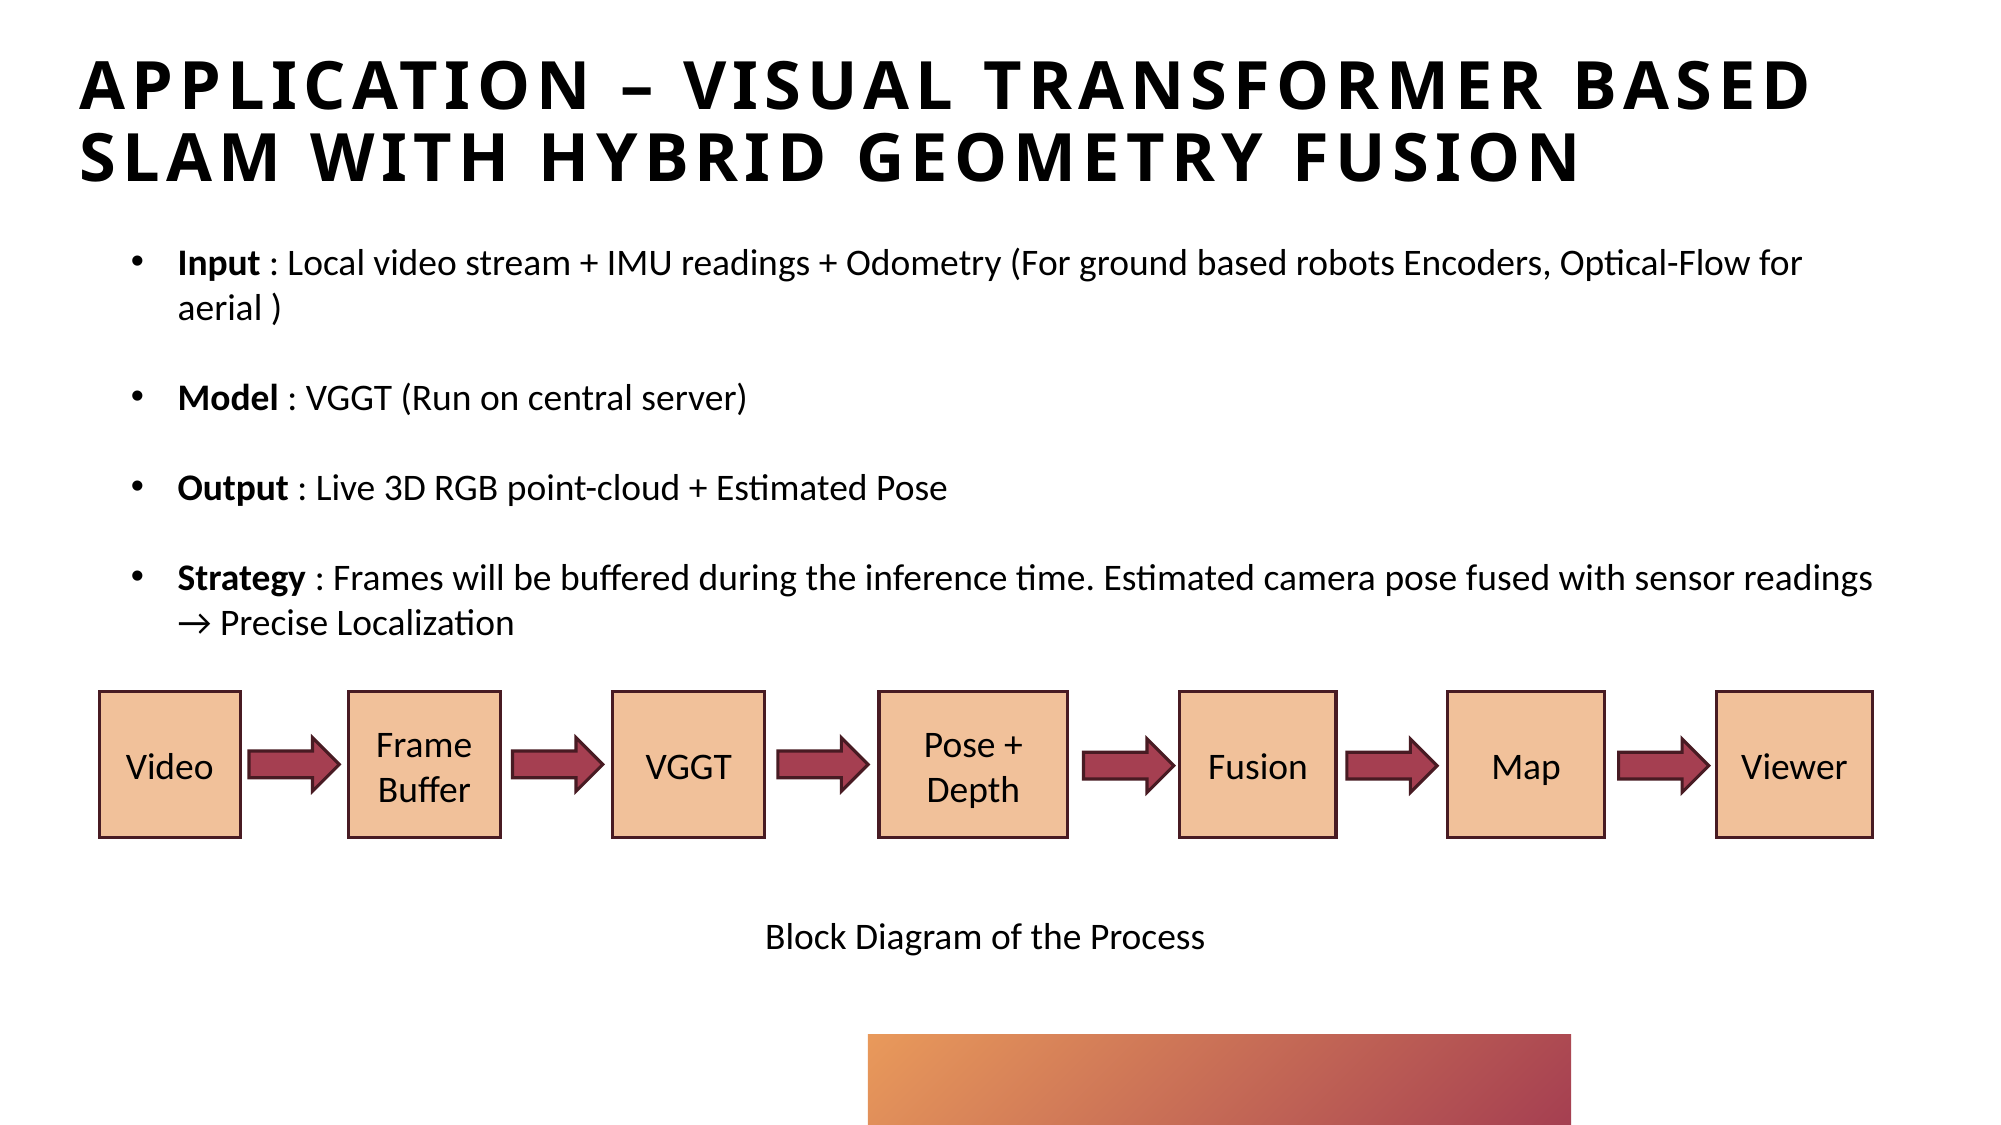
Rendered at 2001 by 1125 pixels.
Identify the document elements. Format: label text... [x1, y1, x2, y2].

text_box Input : Local video stream + IMU readings + Odometry (For ground based robots Encoders, Optical-Flow for aerial ) Model : VGGT (Run on central server) Output : Live 3D RGB point-cloud + Estimated Pose Strategy : Frames will be buffered during the inference time. Estimated camera pose fused with sensor readings → Precise Localization [116, 230, 1913, 651]
text_box Pose + Depth [877, 690, 1069, 839]
text_box Video [98, 690, 242, 839]
text_box [1617, 735, 1712, 797]
text_box Map [1446, 690, 1606, 839]
title Application – Visual Transformer based Slam with Hybrid geometry Fusion [64, 0, 1884, 261]
text_box VGGT [611, 690, 766, 839]
text_box Frame Buffer [347, 690, 502, 839]
text_box [1345, 735, 1440, 797]
text_box [510, 733, 605, 795]
text_box [247, 733, 342, 795]
text_box Viewer [1715, 690, 1874, 839]
text_box Fusion [1178, 690, 1338, 839]
text_box [1081, 735, 1176, 797]
text_box [776, 733, 871, 795]
text_box Block Diagram of the Process [750, 904, 1250, 965]
